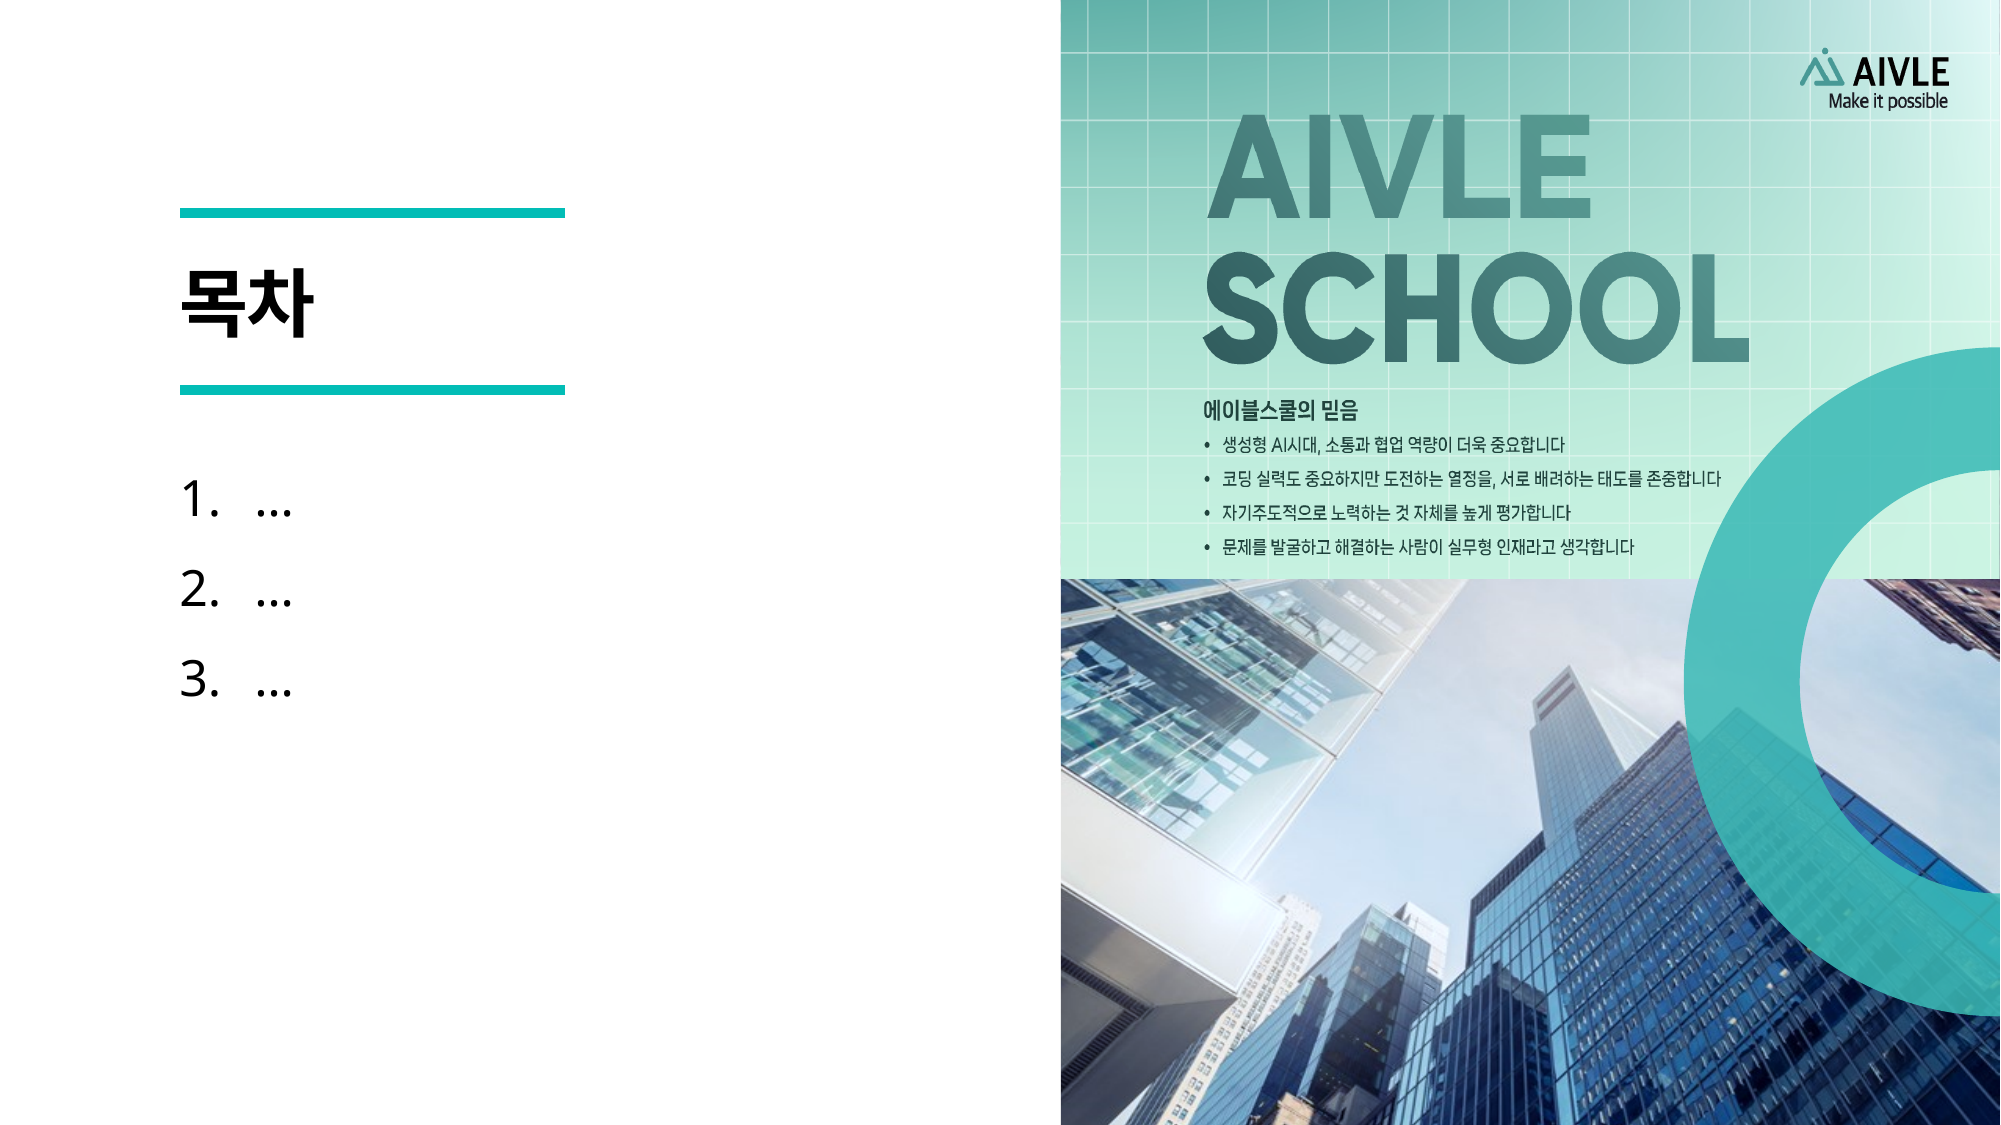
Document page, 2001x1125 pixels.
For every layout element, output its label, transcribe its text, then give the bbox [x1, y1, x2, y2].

picture [1060, 0, 2000, 1125]
text_box 목차 … … … [160, 247, 939, 987]
